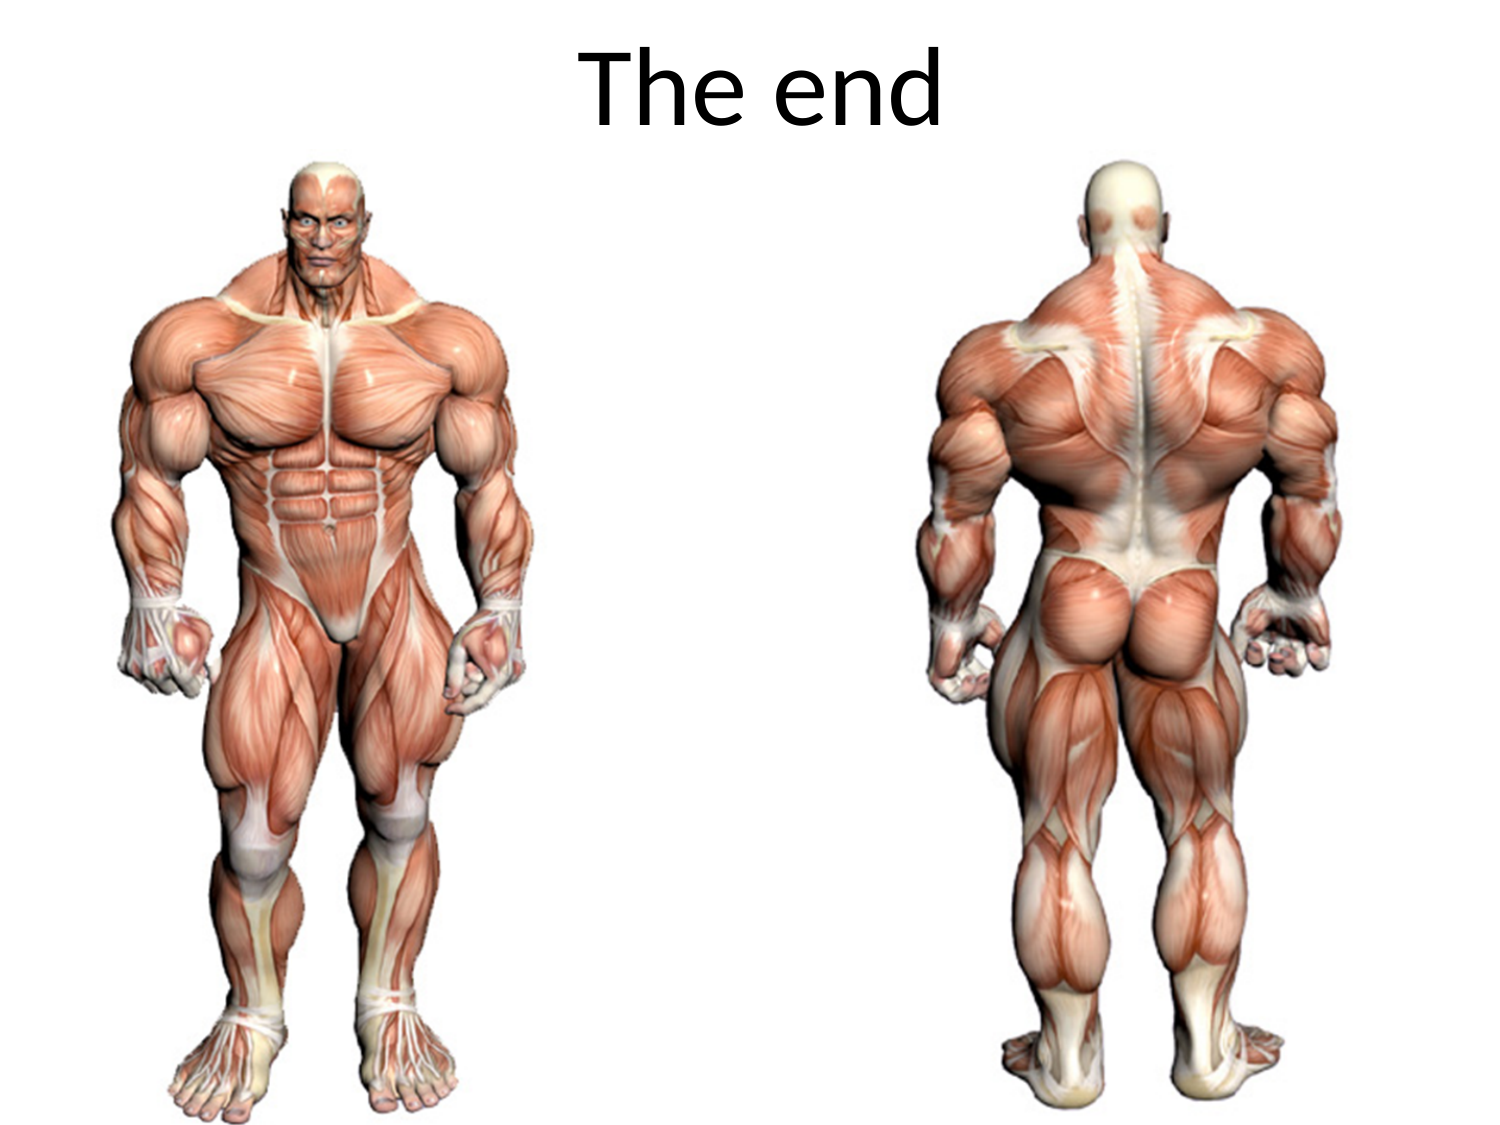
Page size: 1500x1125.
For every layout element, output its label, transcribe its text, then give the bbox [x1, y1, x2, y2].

picture [828, 149, 1442, 1121]
title The end [125, 37, 1400, 125]
picture [37, 149, 599, 1125]
